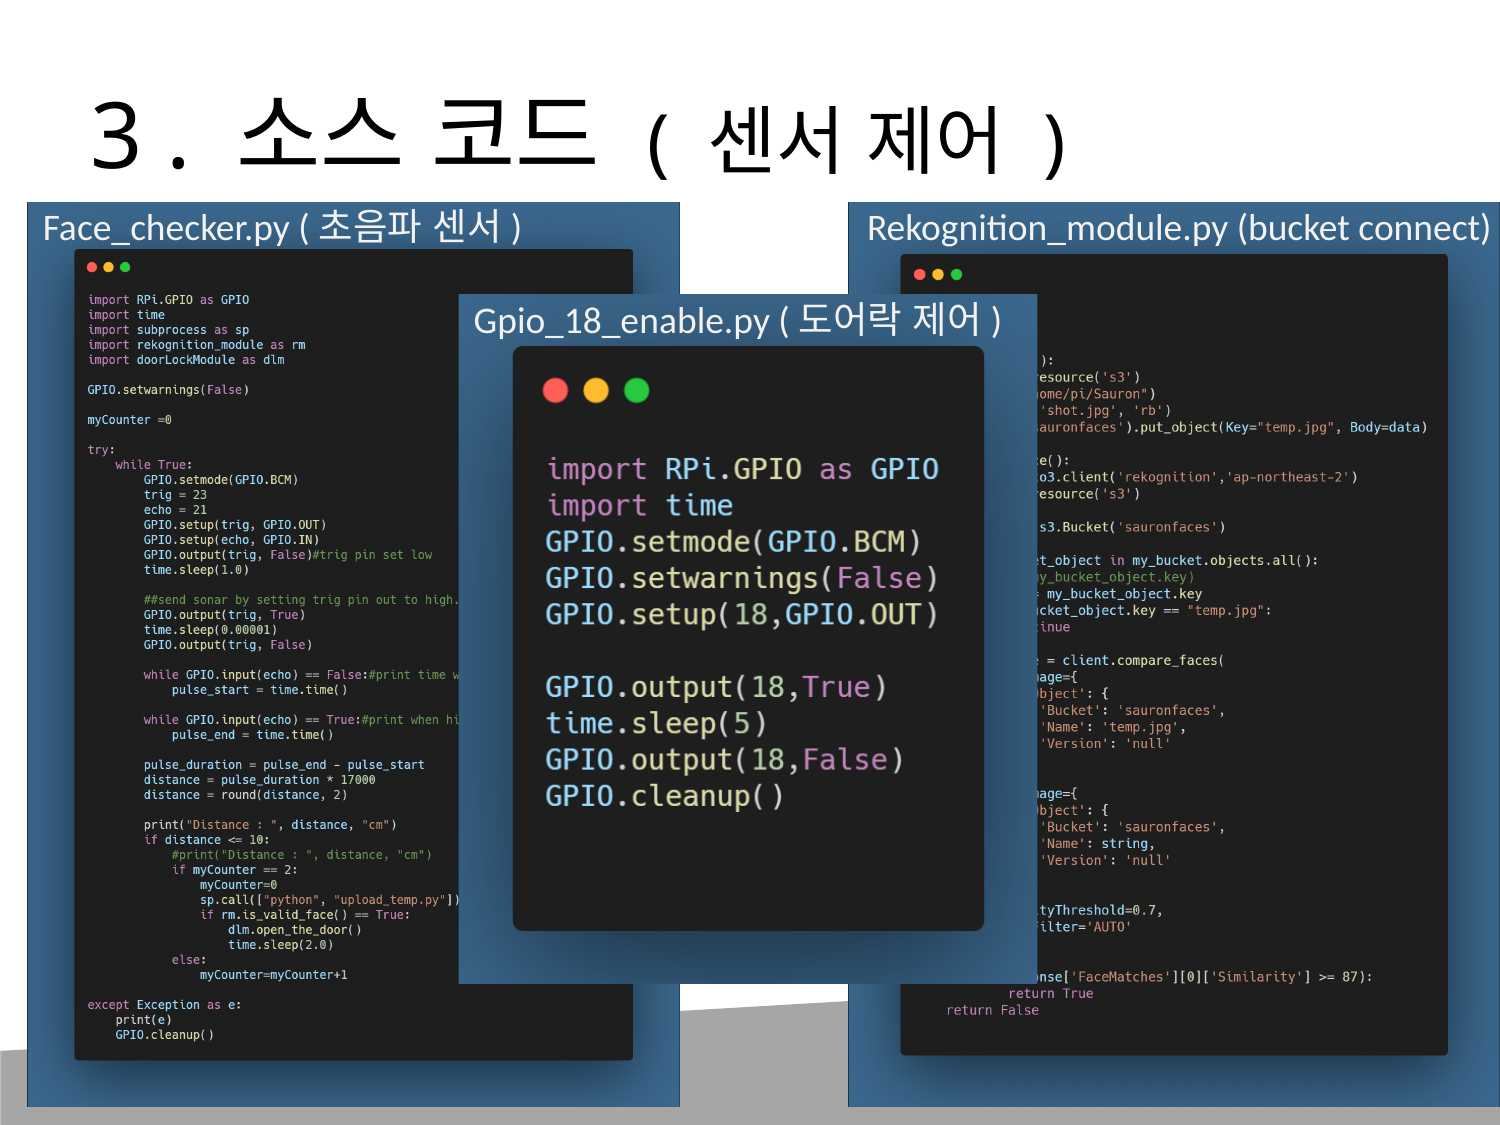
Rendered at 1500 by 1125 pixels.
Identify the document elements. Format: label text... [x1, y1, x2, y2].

text_box Rekognition_module.py (bucket connect) [852, 195, 1500, 202]
picture [27, 202, 680, 1107]
text_box Face_checker.py (초음파 센서) [28, 195, 538, 202]
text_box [458, 288, 1068, 984]
title 3 . 소스 코드 ( 센서 제어 ) [75, 45, 1425, 233]
picture [848, 202, 1500, 1107]
